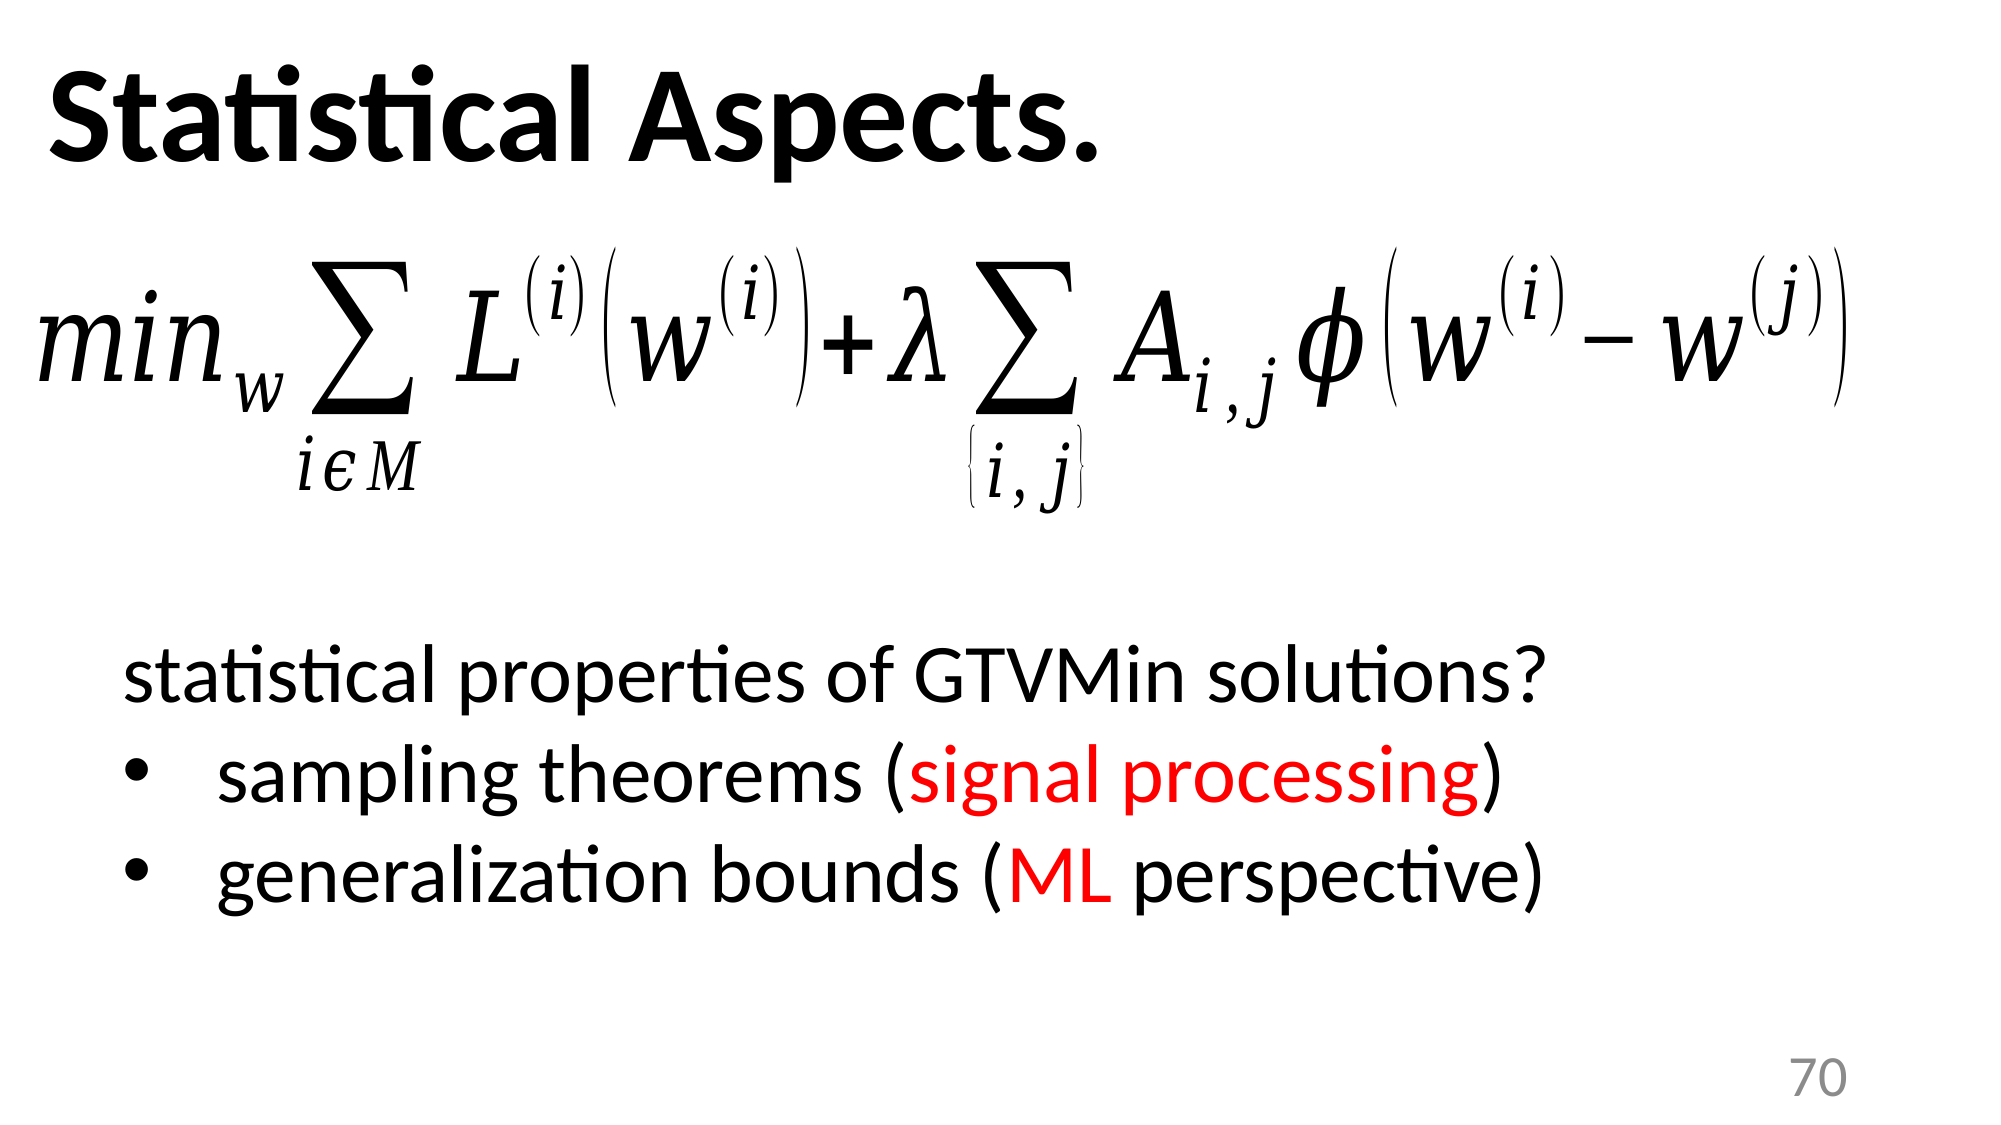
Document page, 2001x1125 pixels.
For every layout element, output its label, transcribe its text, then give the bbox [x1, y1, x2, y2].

slide_number 70 [1412, 1042, 1863, 1103]
text_box statistical properties of GTVMin solutions? sampling theorems (signal processing) generalization bounds (ML perspective) [108, 511, 1895, 927]
title Statistical Aspects. [32, 22, 2000, 213]
